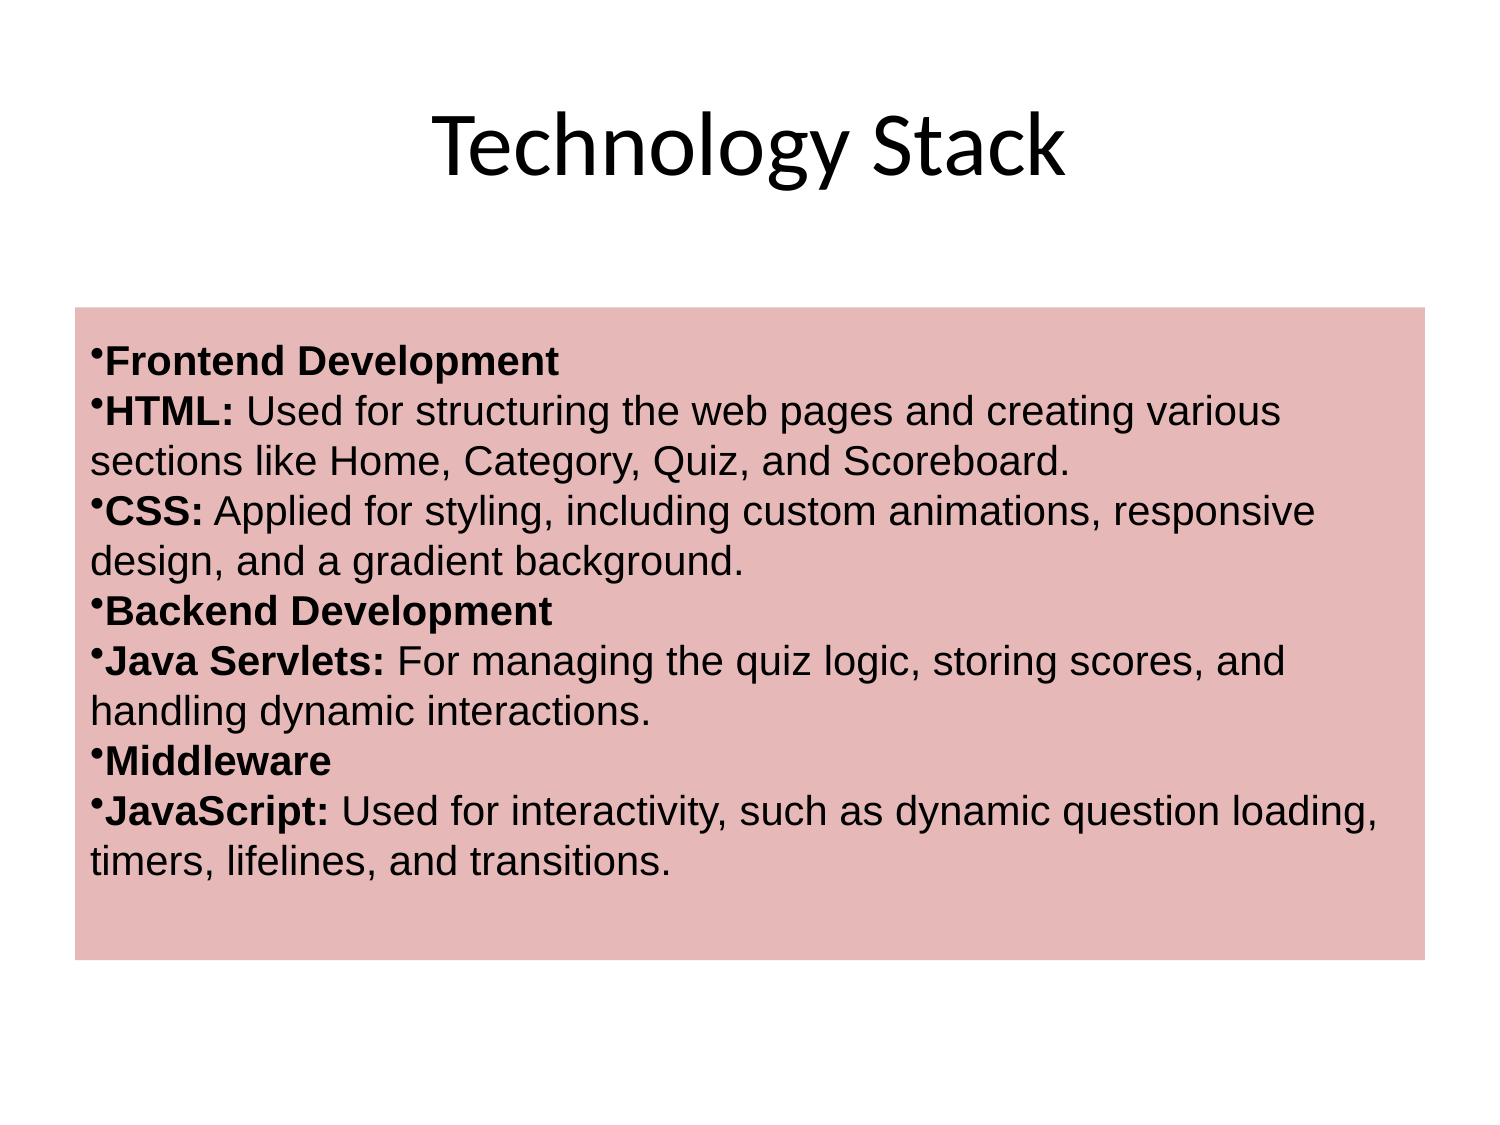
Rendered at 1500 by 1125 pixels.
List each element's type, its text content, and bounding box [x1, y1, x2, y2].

list Frontend Development HTML: Used for structuring the web pages and creating various sections like Home, Category, Quiz, and Scoreboard. CSS: Applied for styling, including custom animations, responsive design, and a gradient background. Backend Development Java Servlets: For managing the quiz logic, storing scores, and handling dynamic interactions. Middleware JavaScript: Used for interactivity, such as dynamic question loading, timers, lifelines, and transitions. [75, 307, 1425, 961]
title Technology Stack [75, 45, 1425, 233]
